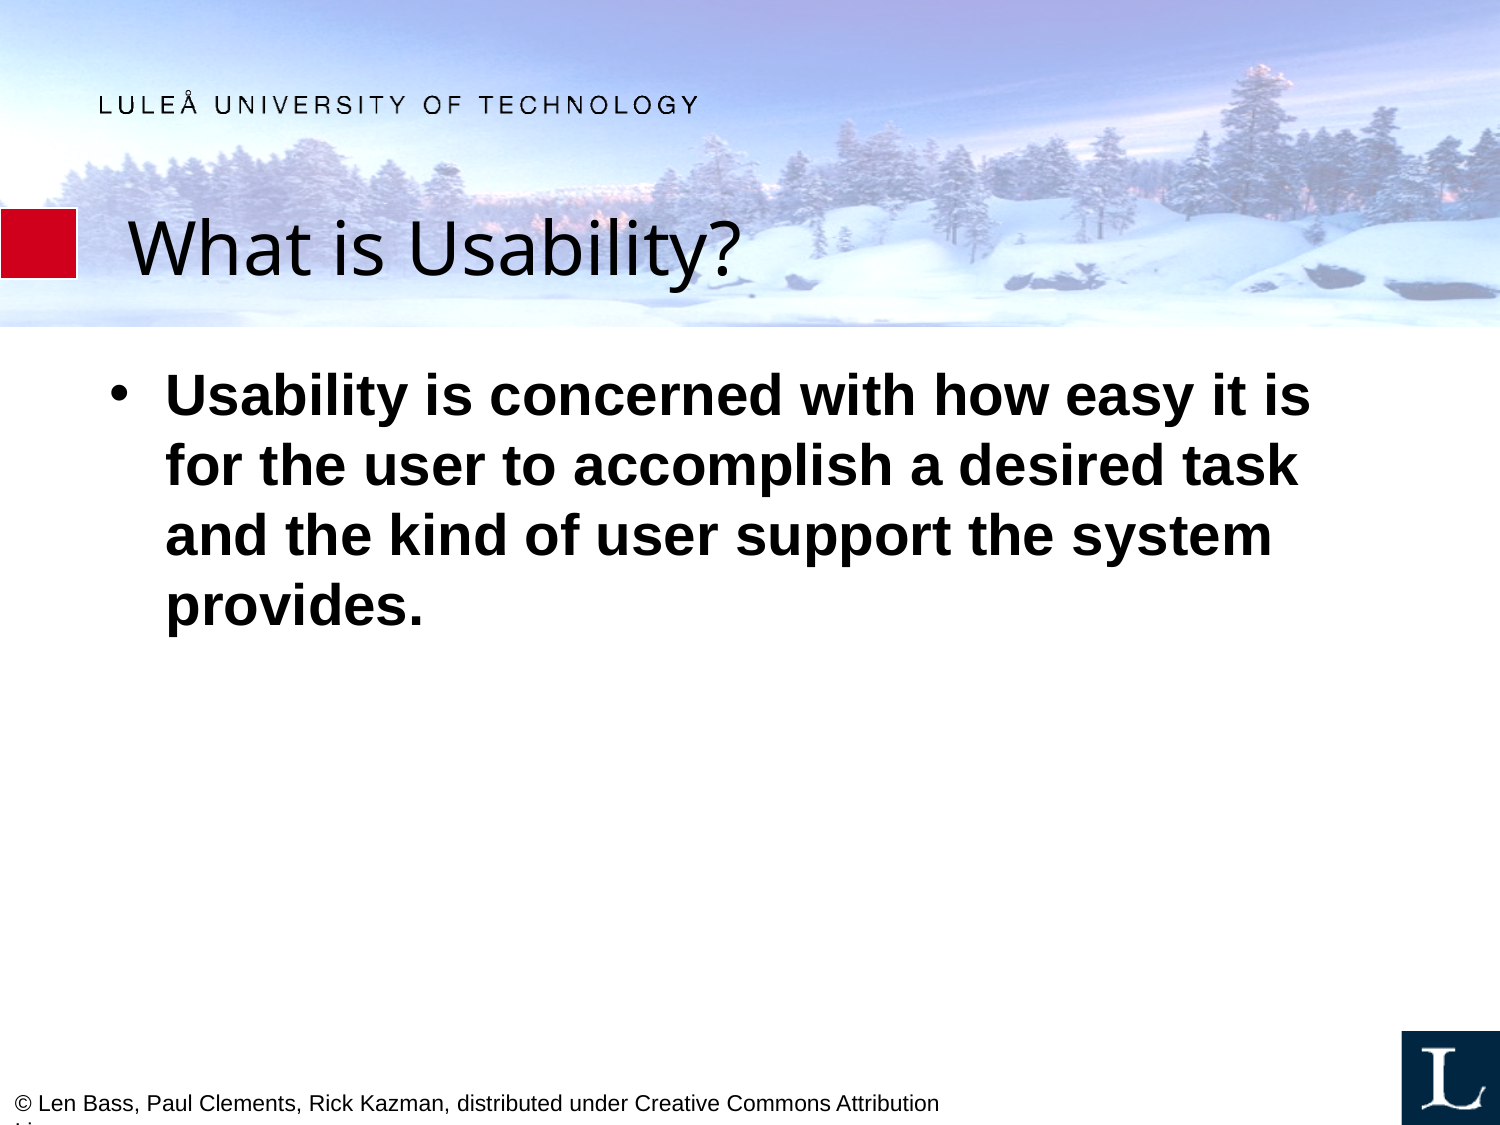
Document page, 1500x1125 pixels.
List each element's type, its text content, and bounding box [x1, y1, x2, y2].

list Usability is concerned with how easy it is for the user to accomplish a desired task and the kind of user support the system provides. [94, 350, 1412, 975]
title What is Usability? [111, 160, 1412, 330]
footer © Len Bass, Paul Clements, Rick Kazman, distributed under Creative Commons Attribution License [0, 1081, 1040, 1125]
picture [100, 90, 697, 114]
picture [1399, 1031, 1500, 1125]
